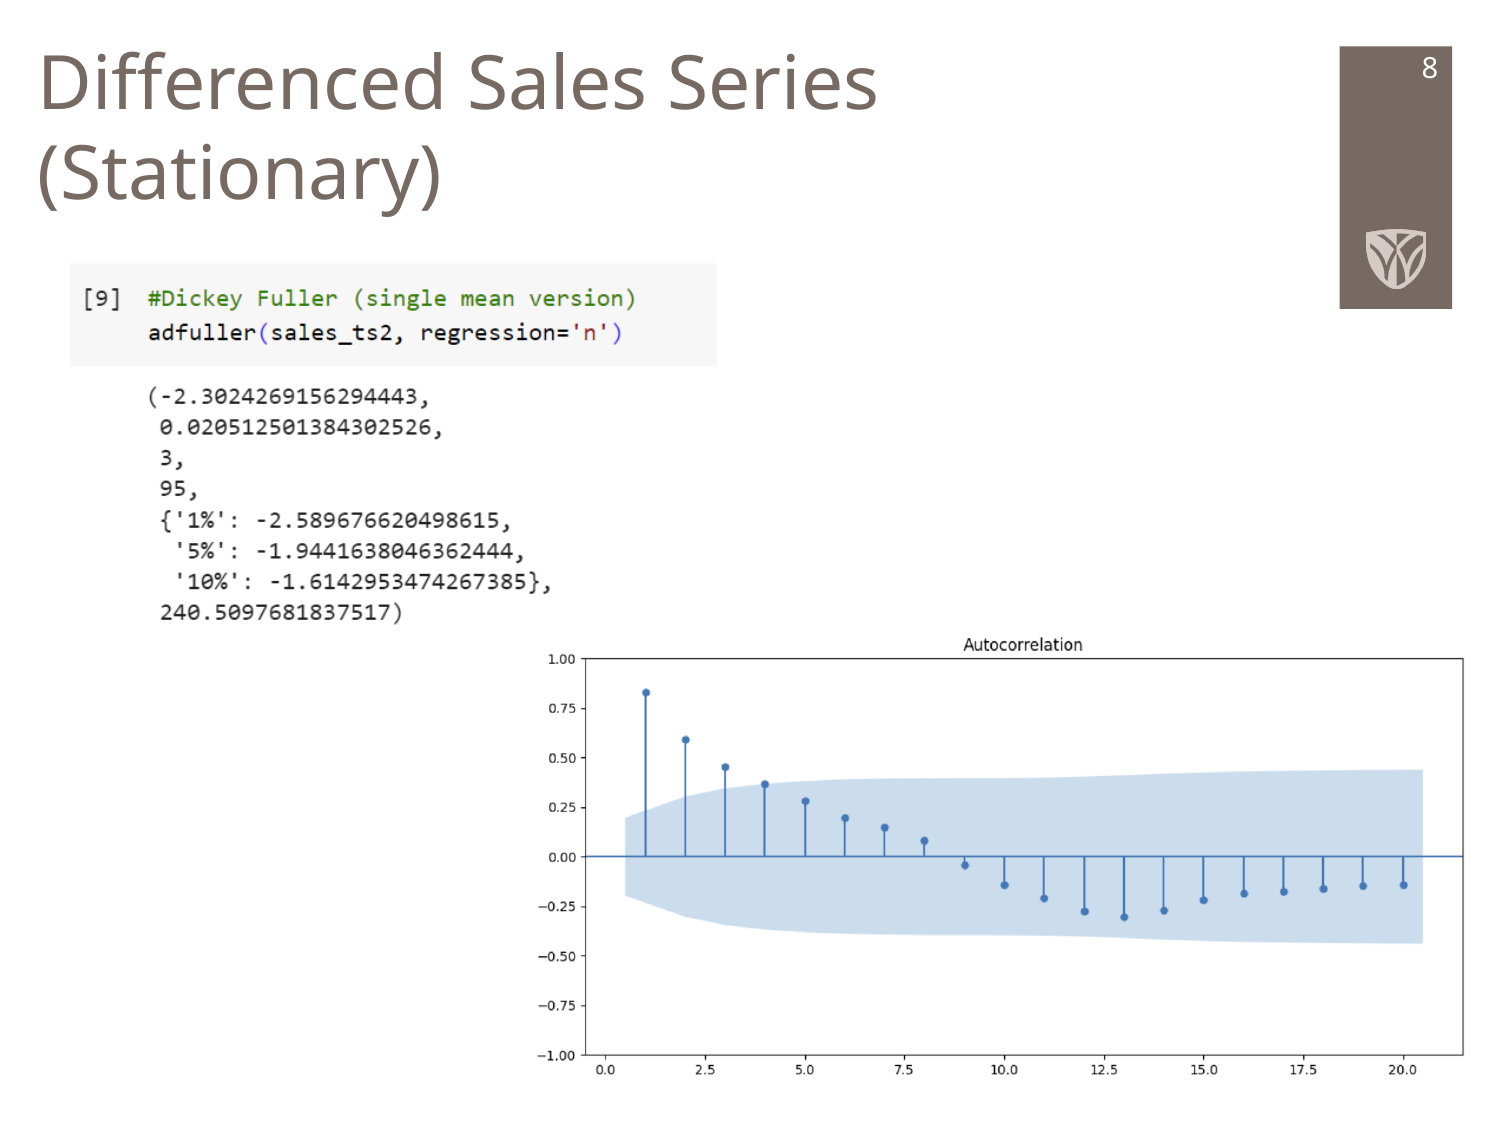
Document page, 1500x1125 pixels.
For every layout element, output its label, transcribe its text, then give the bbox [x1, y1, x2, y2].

picture [69, 260, 1471, 1086]
slide_number 8 [1362, 39, 1454, 100]
title Differenced Sales Series (Stationary) [22, 27, 1263, 211]
